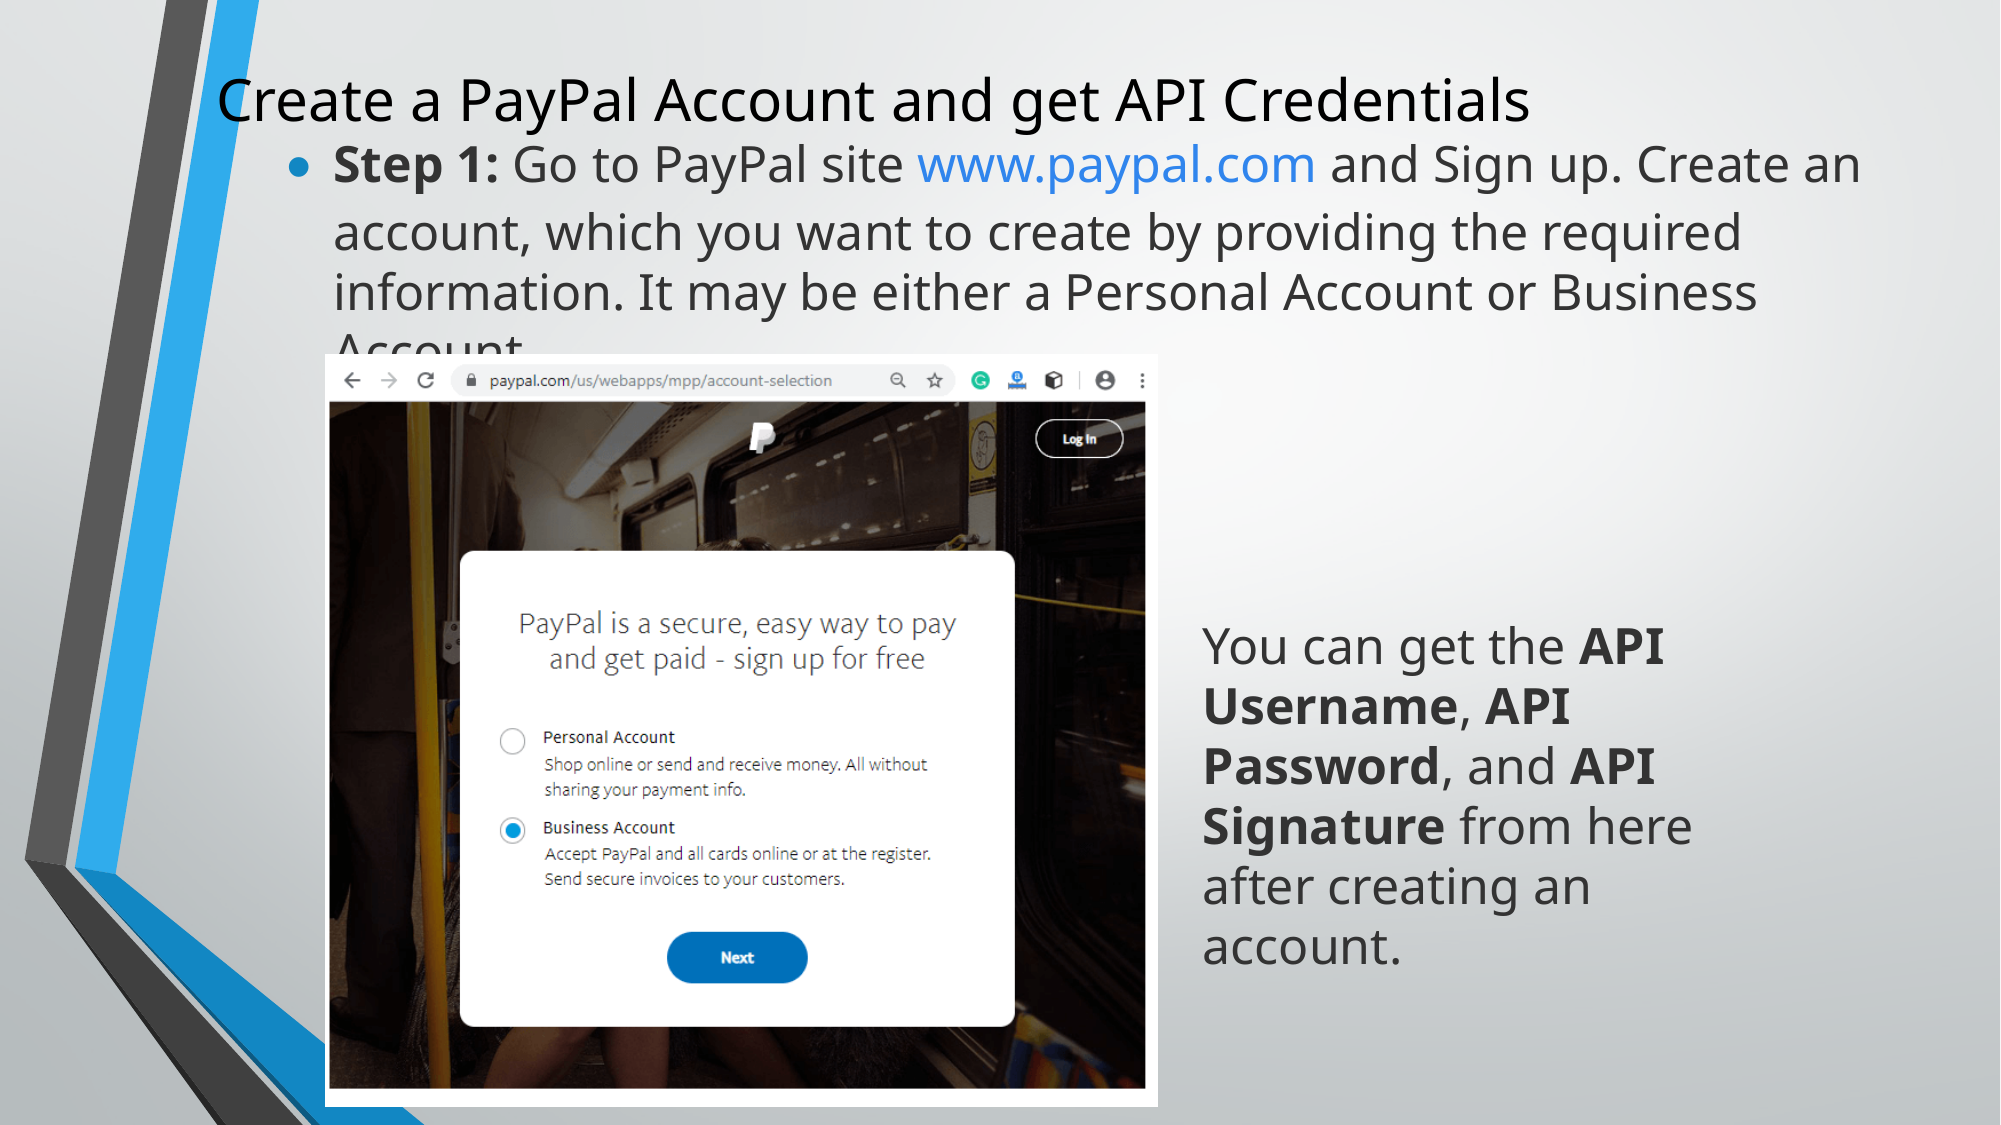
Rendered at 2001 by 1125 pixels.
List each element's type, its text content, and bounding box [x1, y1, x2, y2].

list Step 1: Go to PayPal site www.paypal.com and Sign up. Create an account, which you want to create by providing the required information. It may be either a Personal Account or Business Account. [271, 0, 1915, 513]
picture [325, 354, 1158, 1107]
title Create a PayPal Account and get API Credentials [52, 0, 271, 243]
text_box You can get the API Username, API Password, and API Signature from here after creating an account. [1188, 607, 1745, 983]
